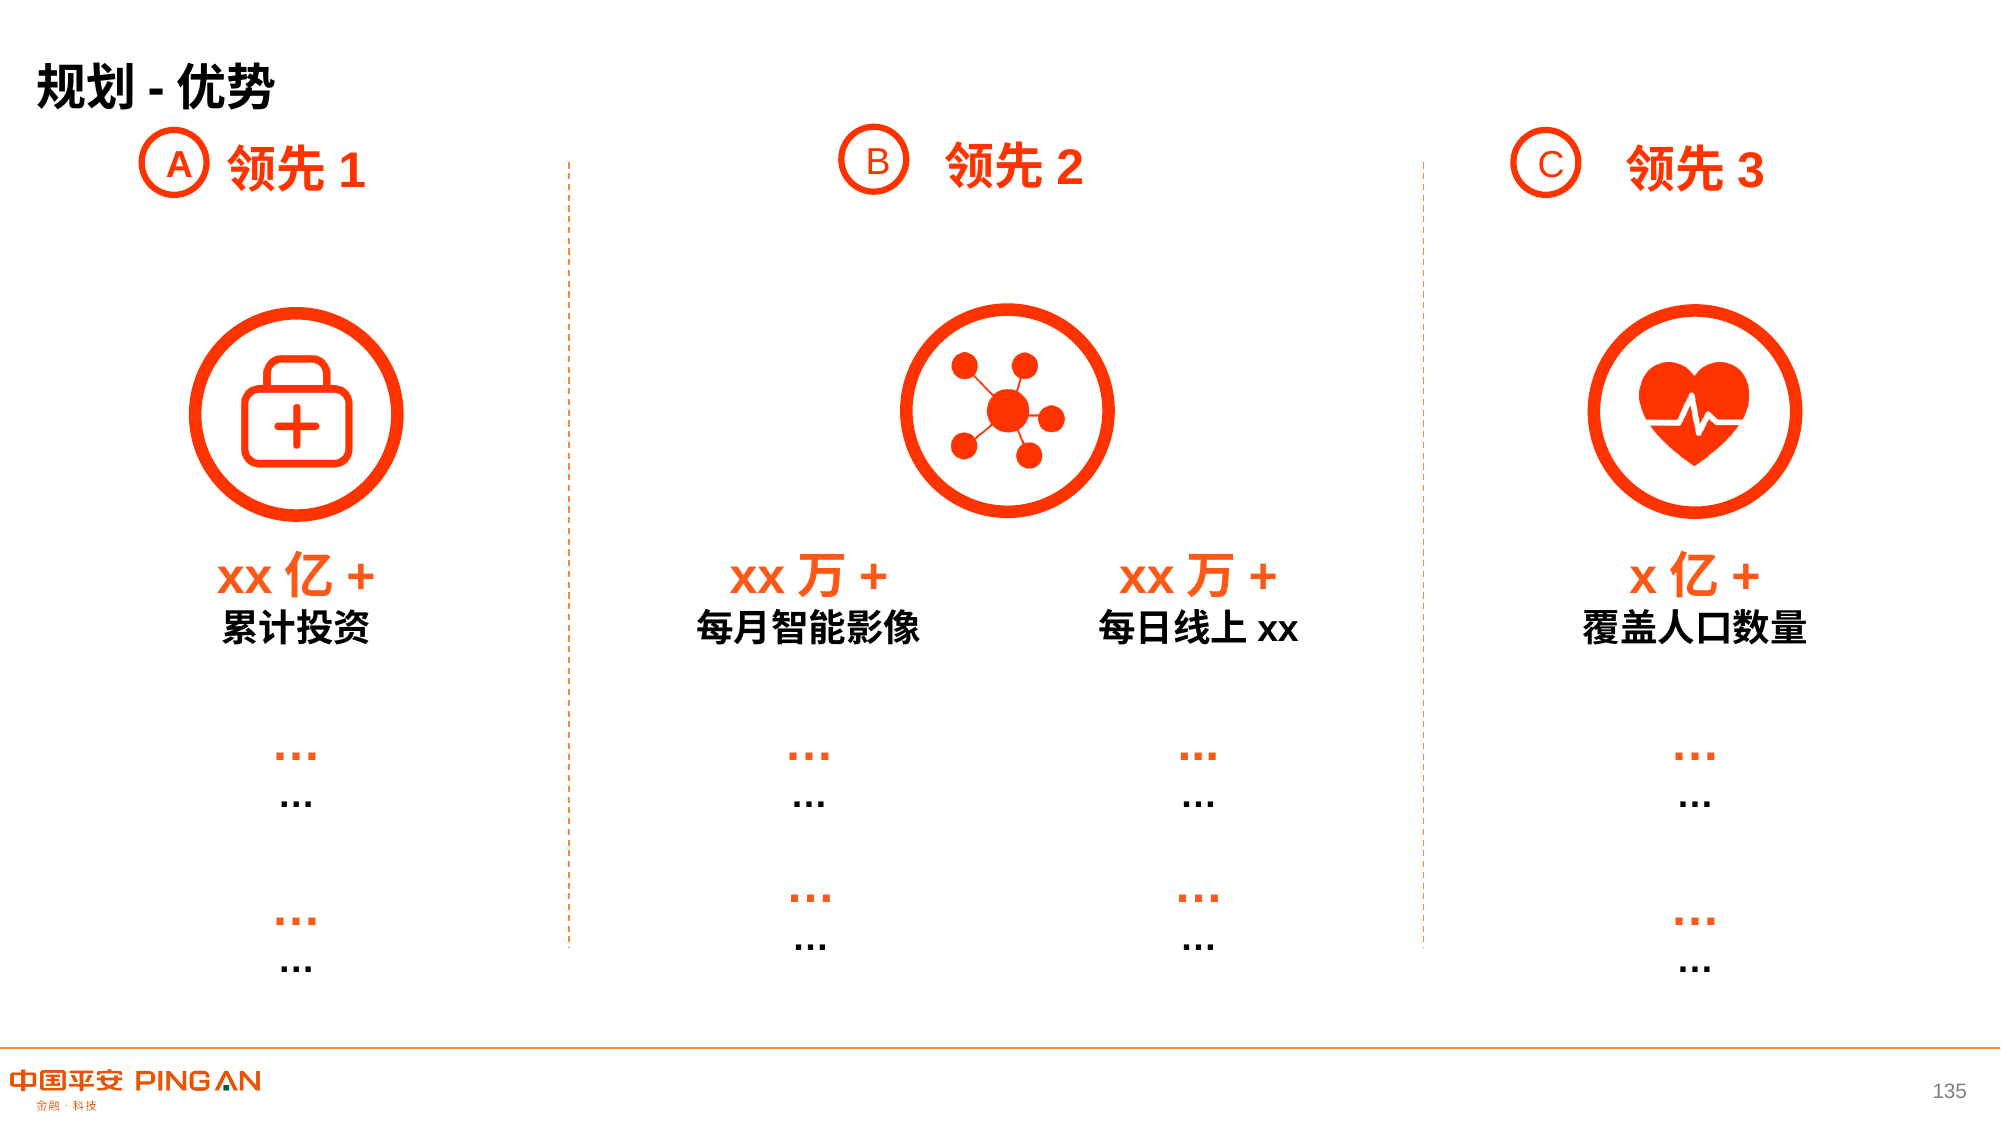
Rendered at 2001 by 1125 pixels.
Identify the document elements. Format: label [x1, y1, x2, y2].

picture [949, 352, 1066, 469]
text_box [137, 867, 455, 988]
text_box [1593, 309, 1798, 514]
picture [10, 1069, 260, 1111]
text_box [1520, 536, 1870, 657]
text_box [647, 845, 974, 965]
text_box [638, 536, 980, 657]
picture [1639, 362, 1749, 467]
text_box [1027, 845, 1369, 965]
text_box [137, 536, 455, 657]
text_box [1488, 702, 1901, 823]
text_box [194, 312, 399, 517]
text_box [905, 308, 1110, 513]
text_box [1027, 702, 1369, 823]
text_box [1023, 536, 1374, 657]
picture [236, 351, 357, 471]
text_box [36, 26, 1893, 265]
text_box [125, 702, 467, 823]
text_box [650, 702, 968, 823]
text_box [1528, 867, 1862, 988]
